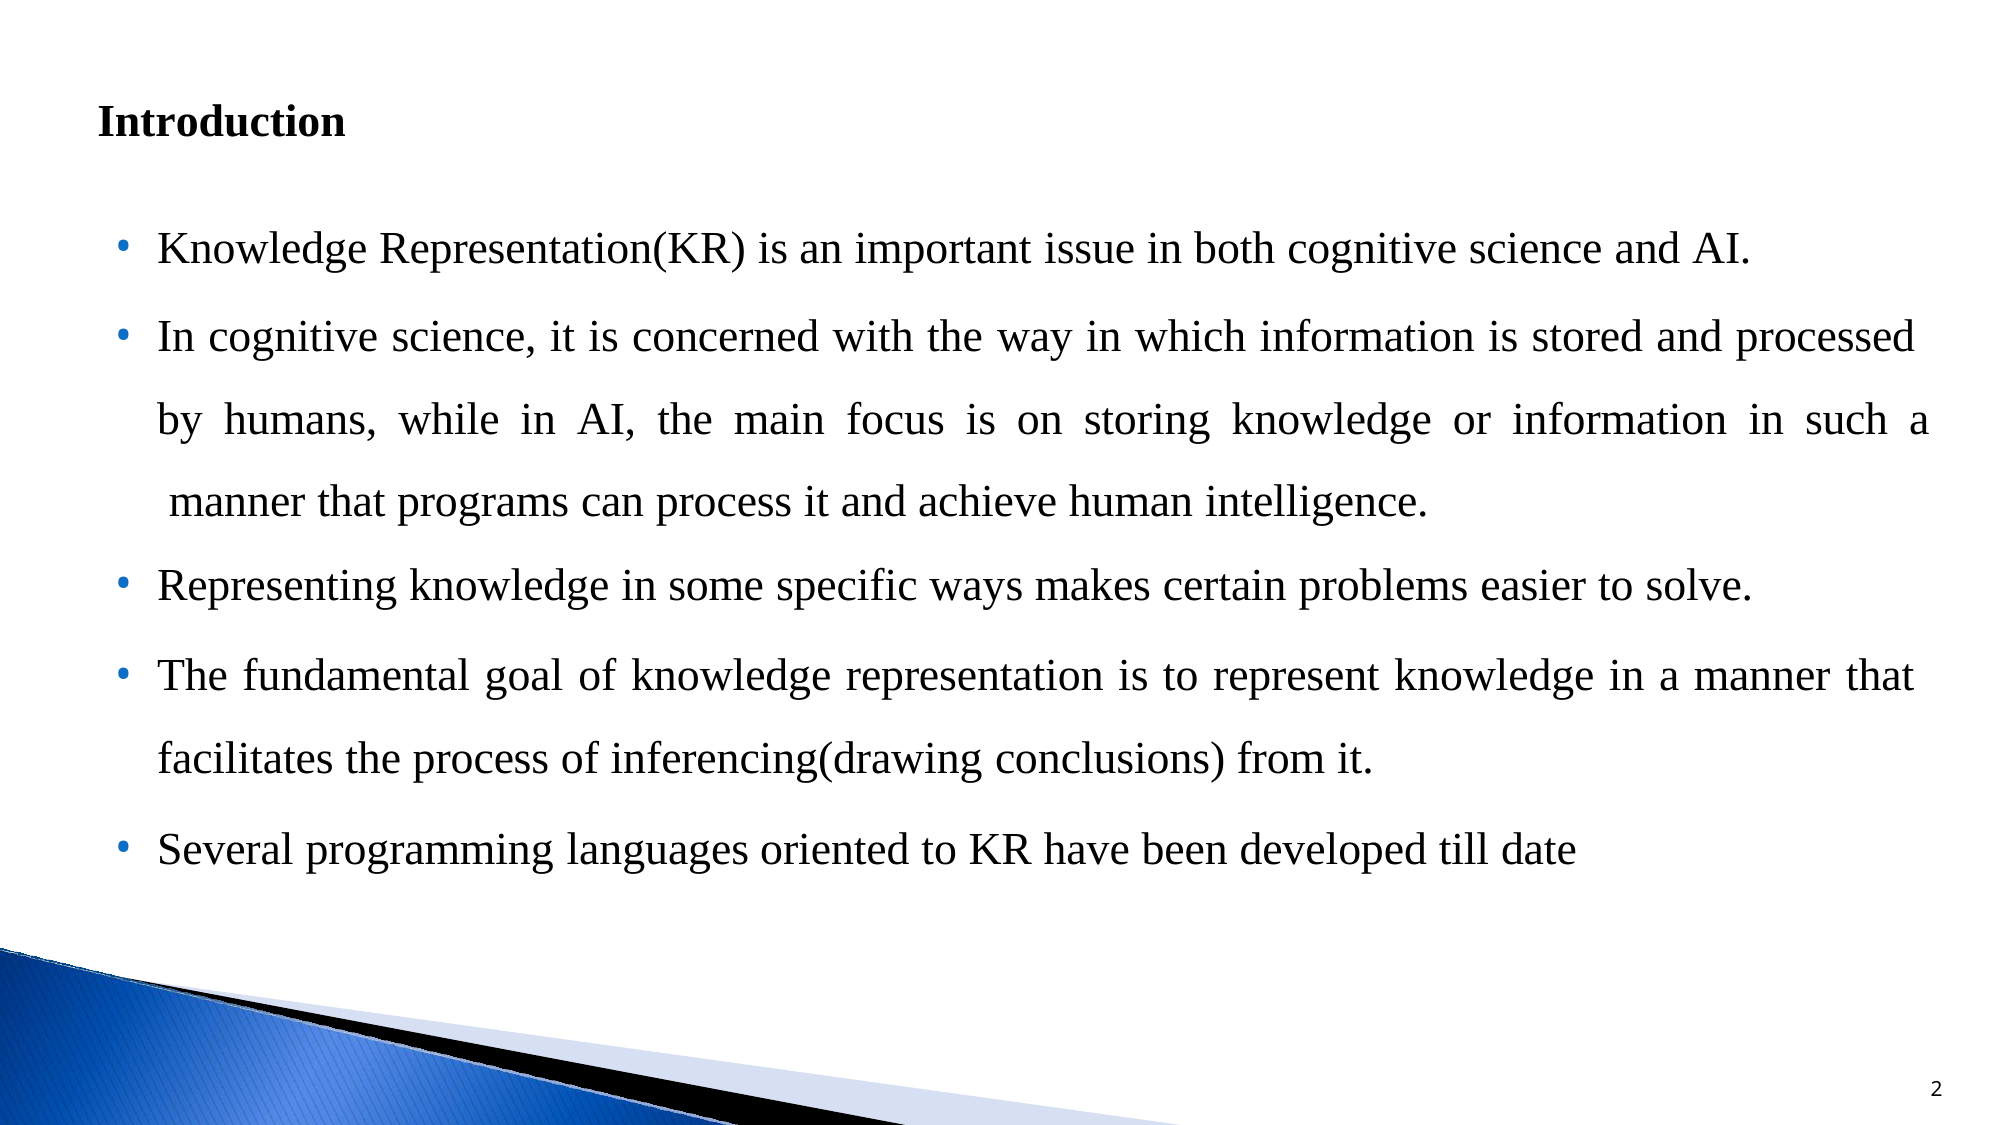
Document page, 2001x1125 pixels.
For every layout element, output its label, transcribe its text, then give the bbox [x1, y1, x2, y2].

picture [0, 948, 743, 1125]
text_box Knowledge Representation(KR) is an important issue in both cognitive science and AI. In cognitive science, it is concerned with the way in which information is stored and processed by humans, while in AI, the main focus is on storing knowledge or information in such a manner that programs can process it and achieve human intelligence. Representing knowledge in some specific ways makes certain problems easier to solve. The fundamental goal of knowledge representation is to represent knowledge in a manner that facilitates the process of inferencing(drawing conclusions) from it. Several programming languages oriented to KR have been developed till date [113, 189, 1931, 874]
slide_number 2 [1924, 1071, 1963, 1125]
title Introduction [95, 88, 348, 279]
